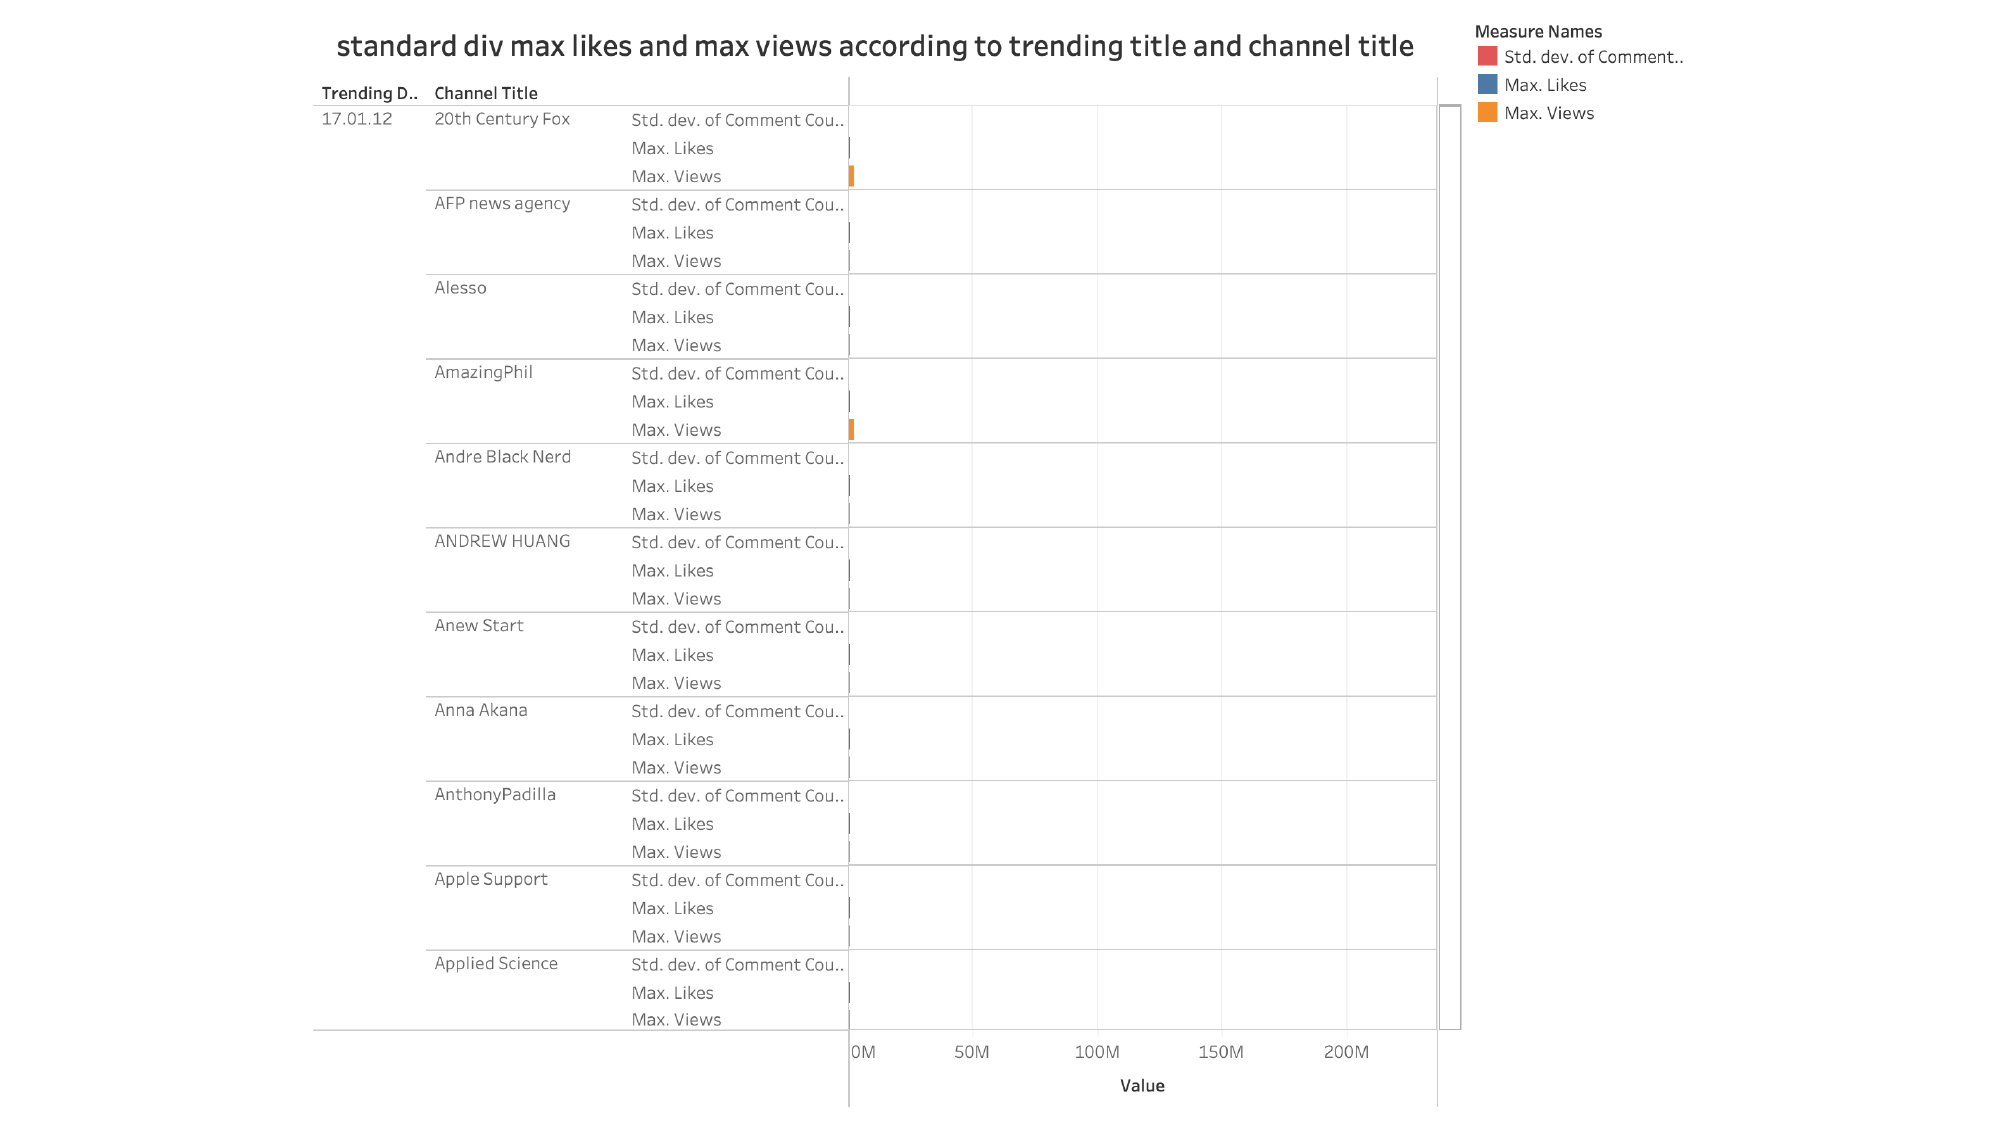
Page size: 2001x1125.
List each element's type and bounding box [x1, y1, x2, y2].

picture [296, 0, 1704, 1125]
